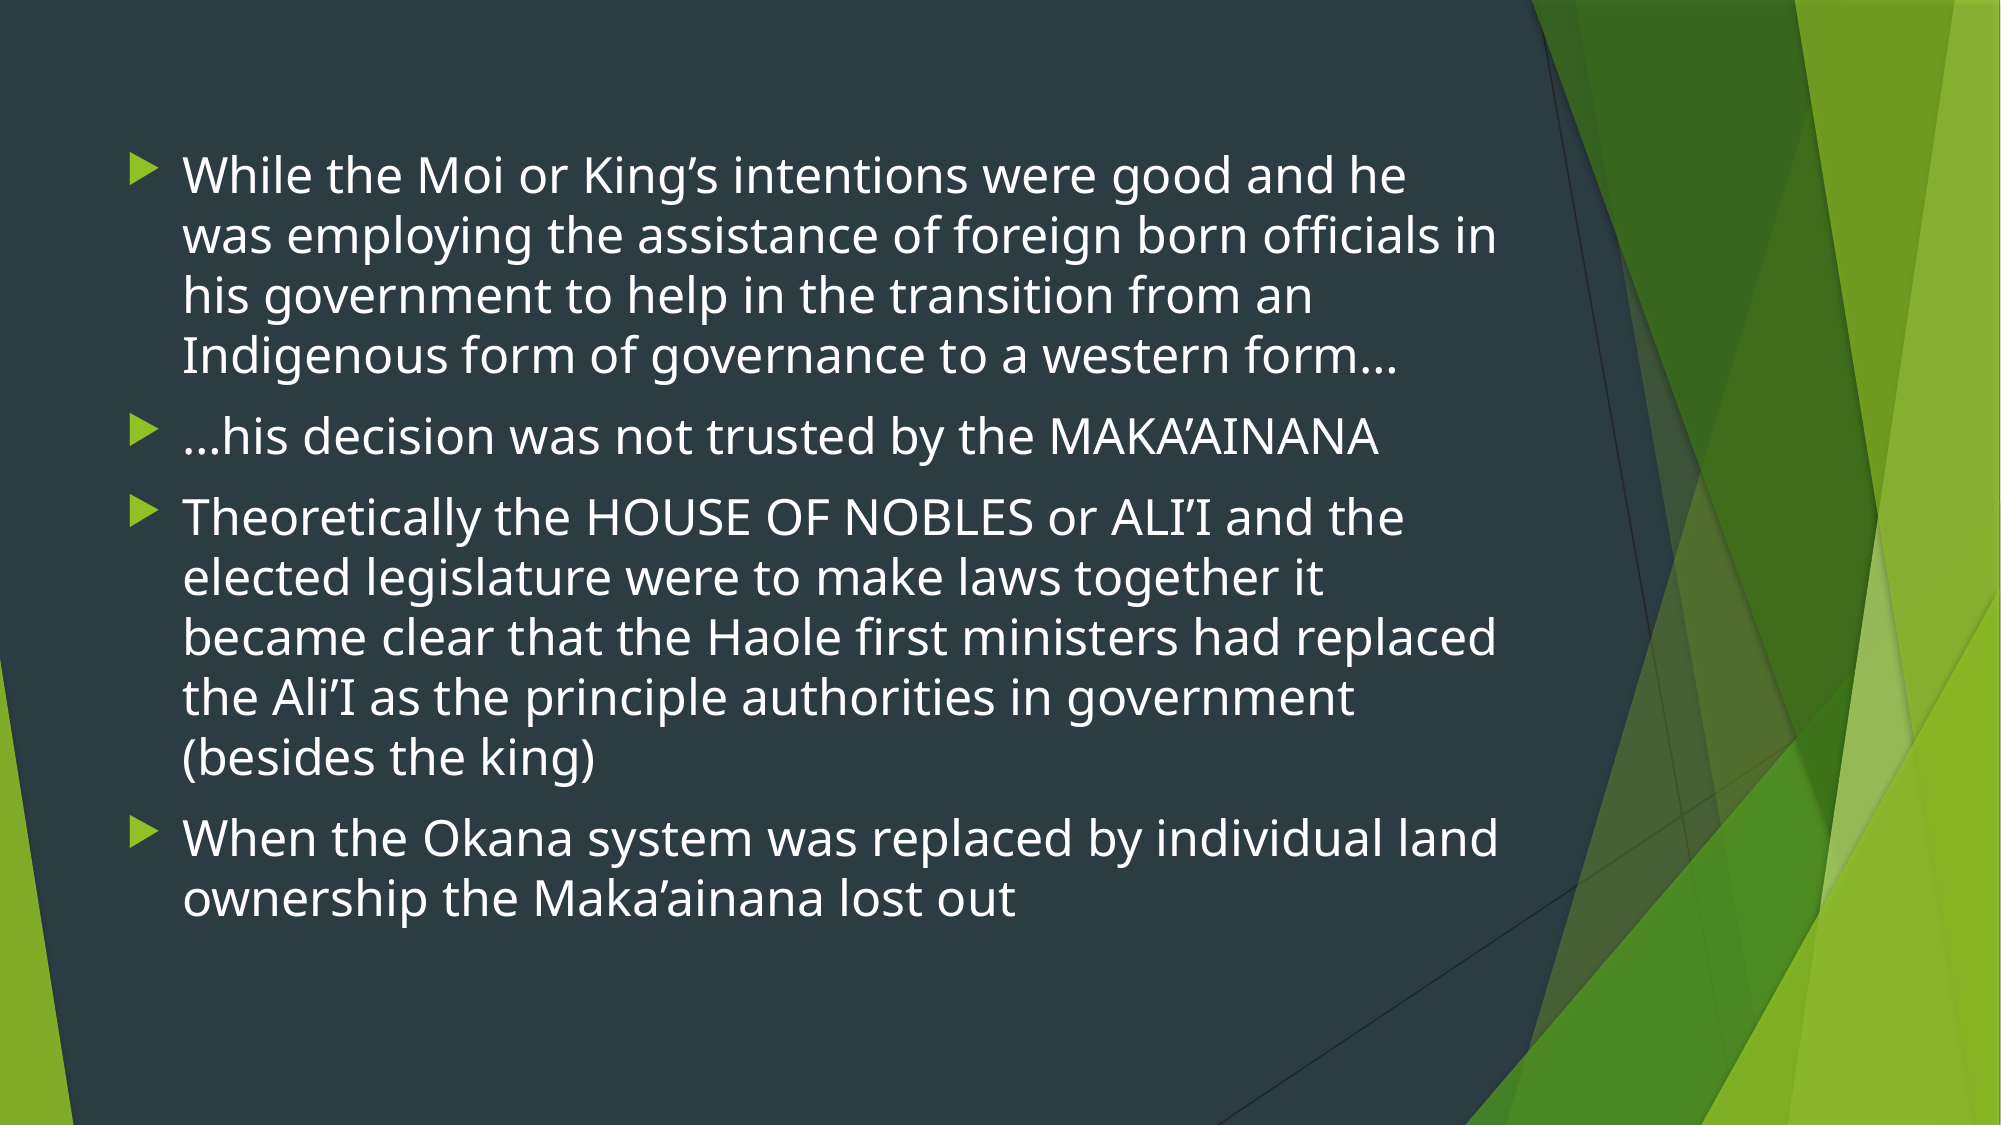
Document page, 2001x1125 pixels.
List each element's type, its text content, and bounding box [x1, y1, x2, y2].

list While the Moi or King’s intentions were good and he was employing the assistance of foreign born officials in his government to help in the transition from an Indigenous form of governance to a western form… …his decision was not trusted by the MAKA’AINANA Theoretically the HOUSE OF NOBLES or ALI’I and the elected legislature were to make laws together it became clear that the Haole first ministers had replaced the Ali’I as the principle authorities in government (besides the king) When the Okana system was replaced by individual land ownership the Maka’ainana lost out [111, 136, 1522, 991]
